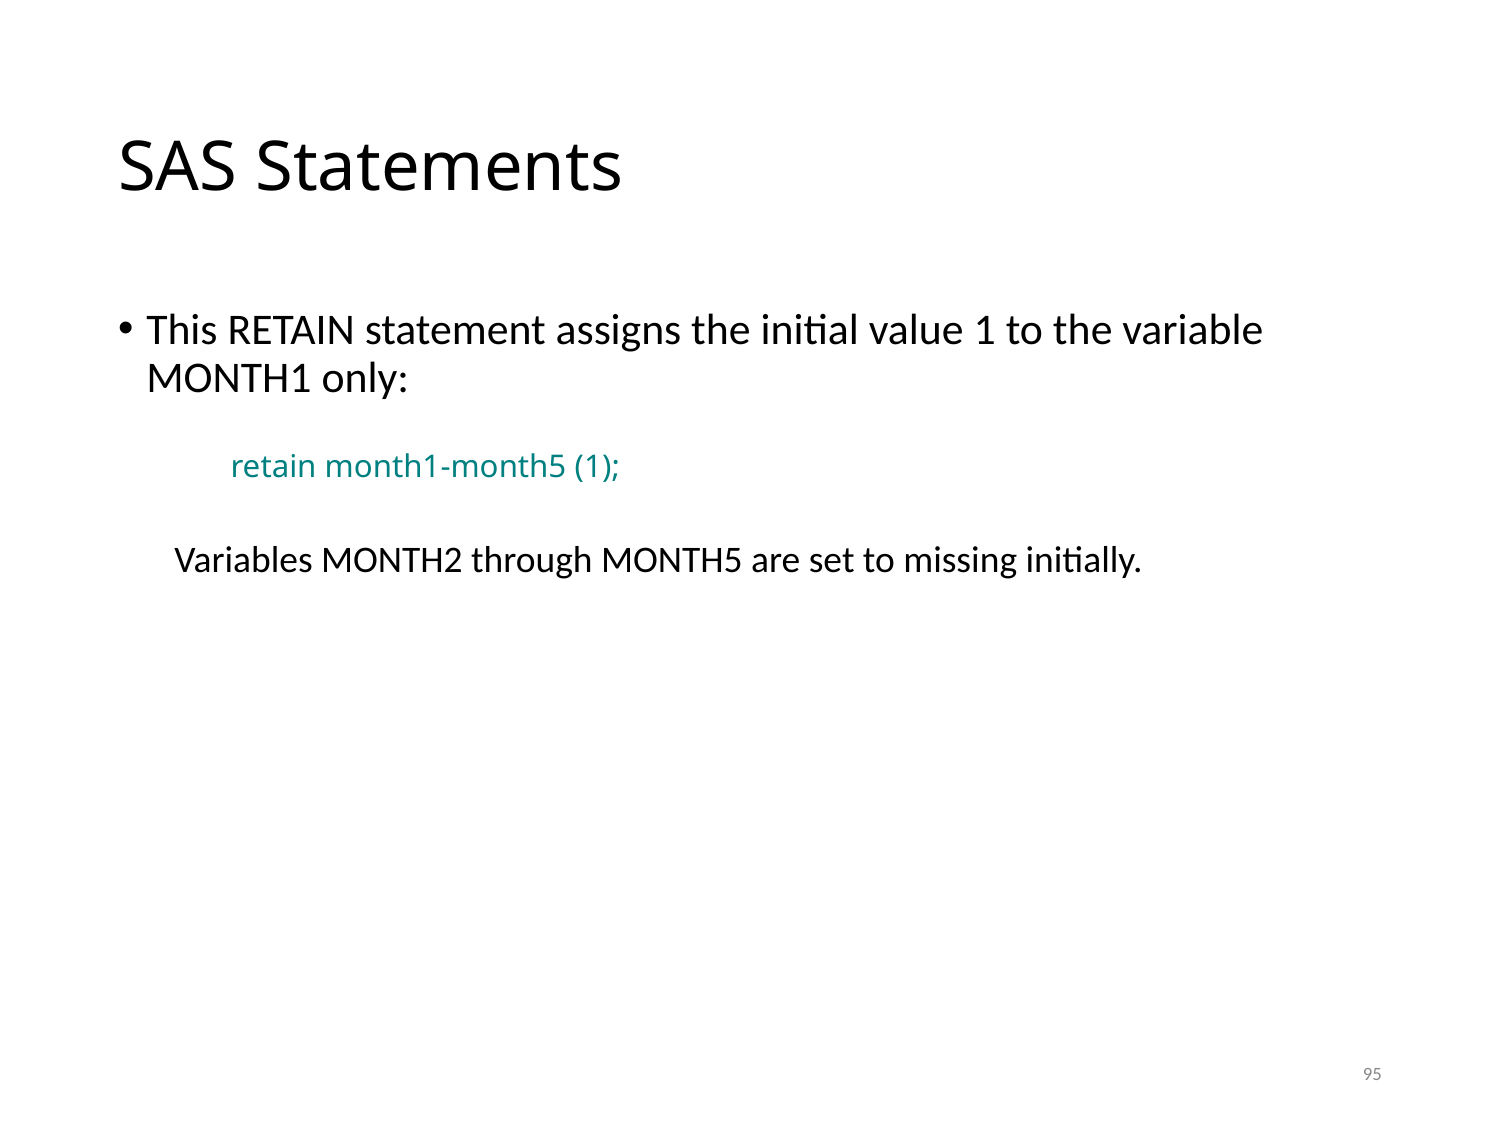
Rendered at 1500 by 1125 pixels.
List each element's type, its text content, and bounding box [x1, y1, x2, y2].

title SAS Statements [103, 59, 1397, 278]
list This RETAIN statement assigns the initial value 1 to the variable MONTH1 only: retain month1-month5 (1); Variables MONTH2 through MONTH5 are set to missing initially. [103, 299, 1397, 1014]
slide_number 95 [1059, 1042, 1397, 1103]
